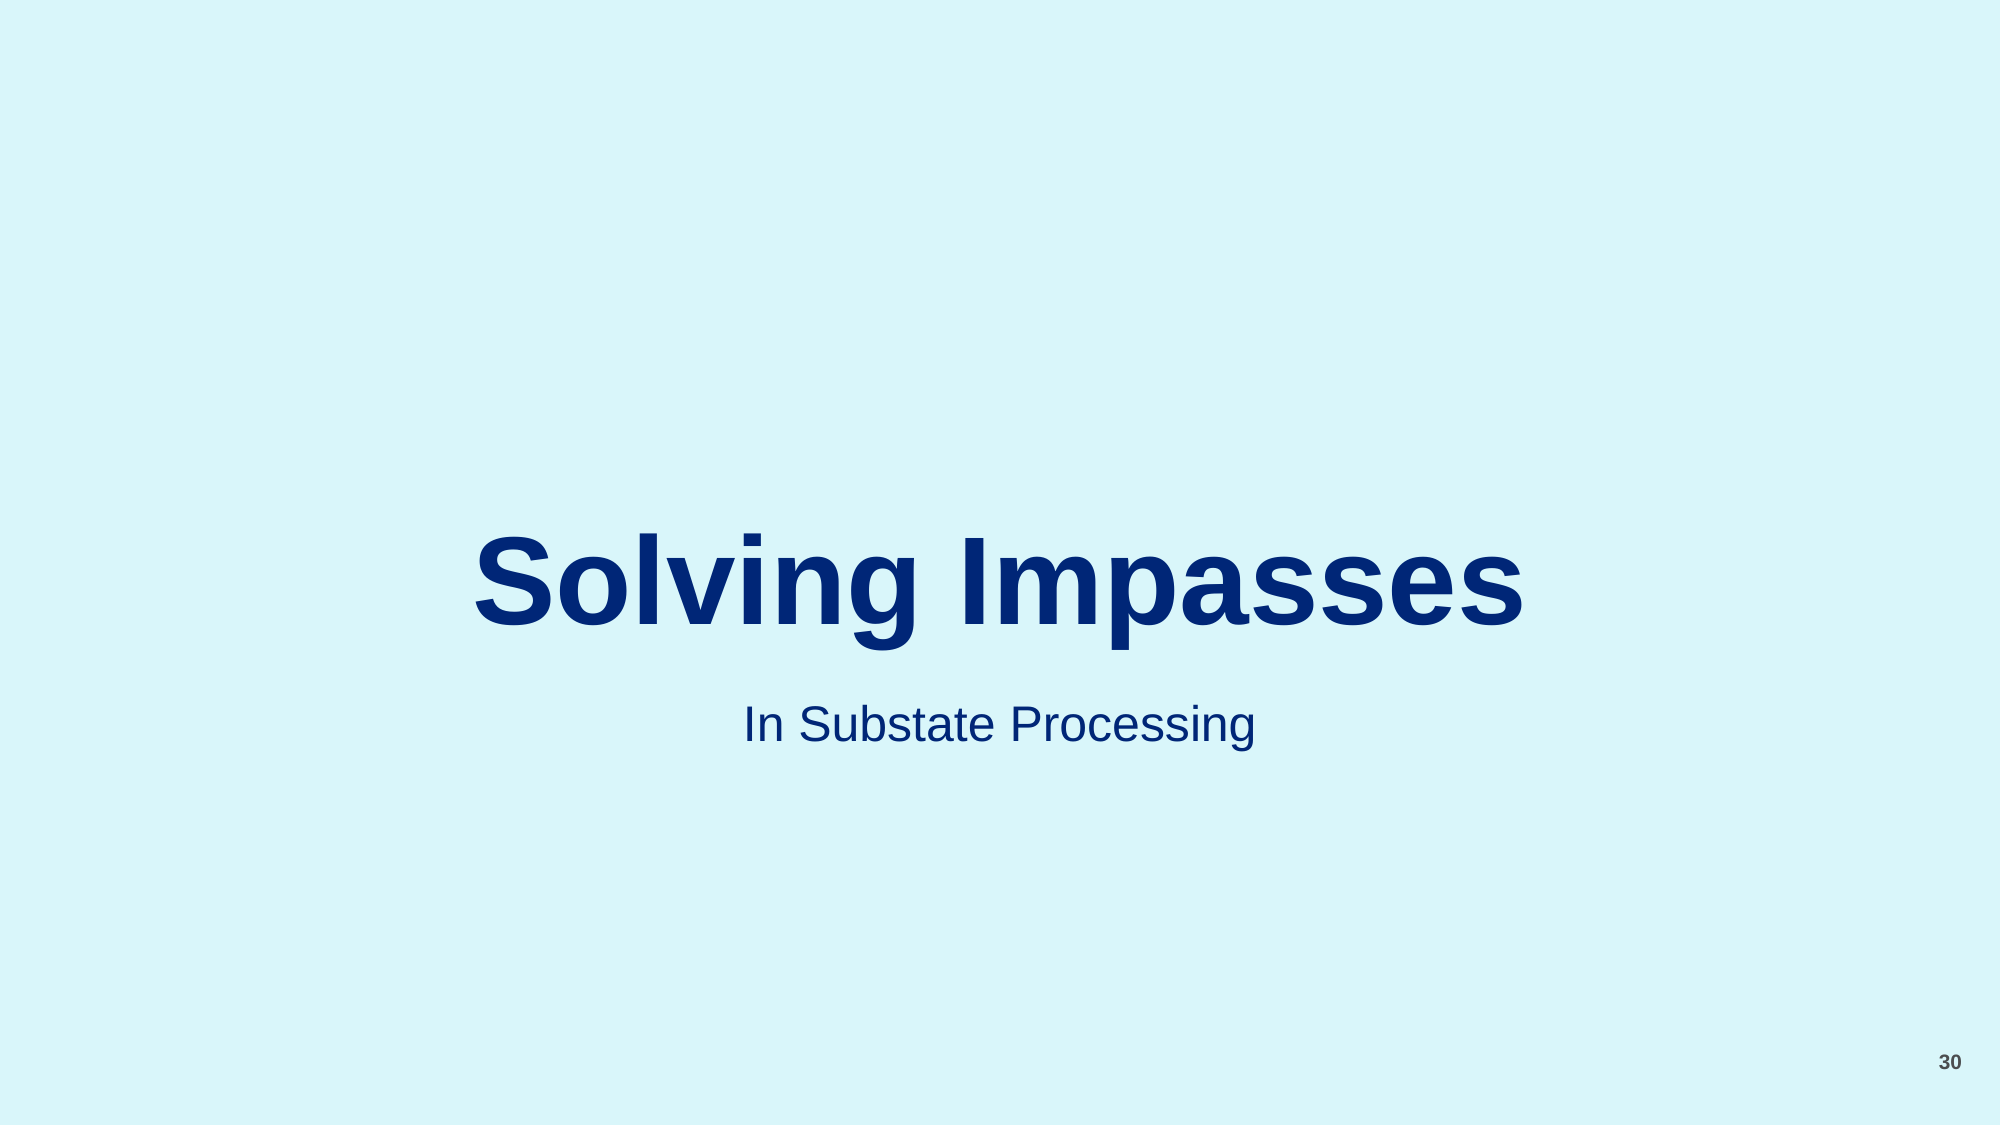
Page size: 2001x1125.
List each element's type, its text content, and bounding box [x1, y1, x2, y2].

title Solving Impasses [287, 515, 1713, 652]
list In Substate Processing [287, 698, 1713, 753]
